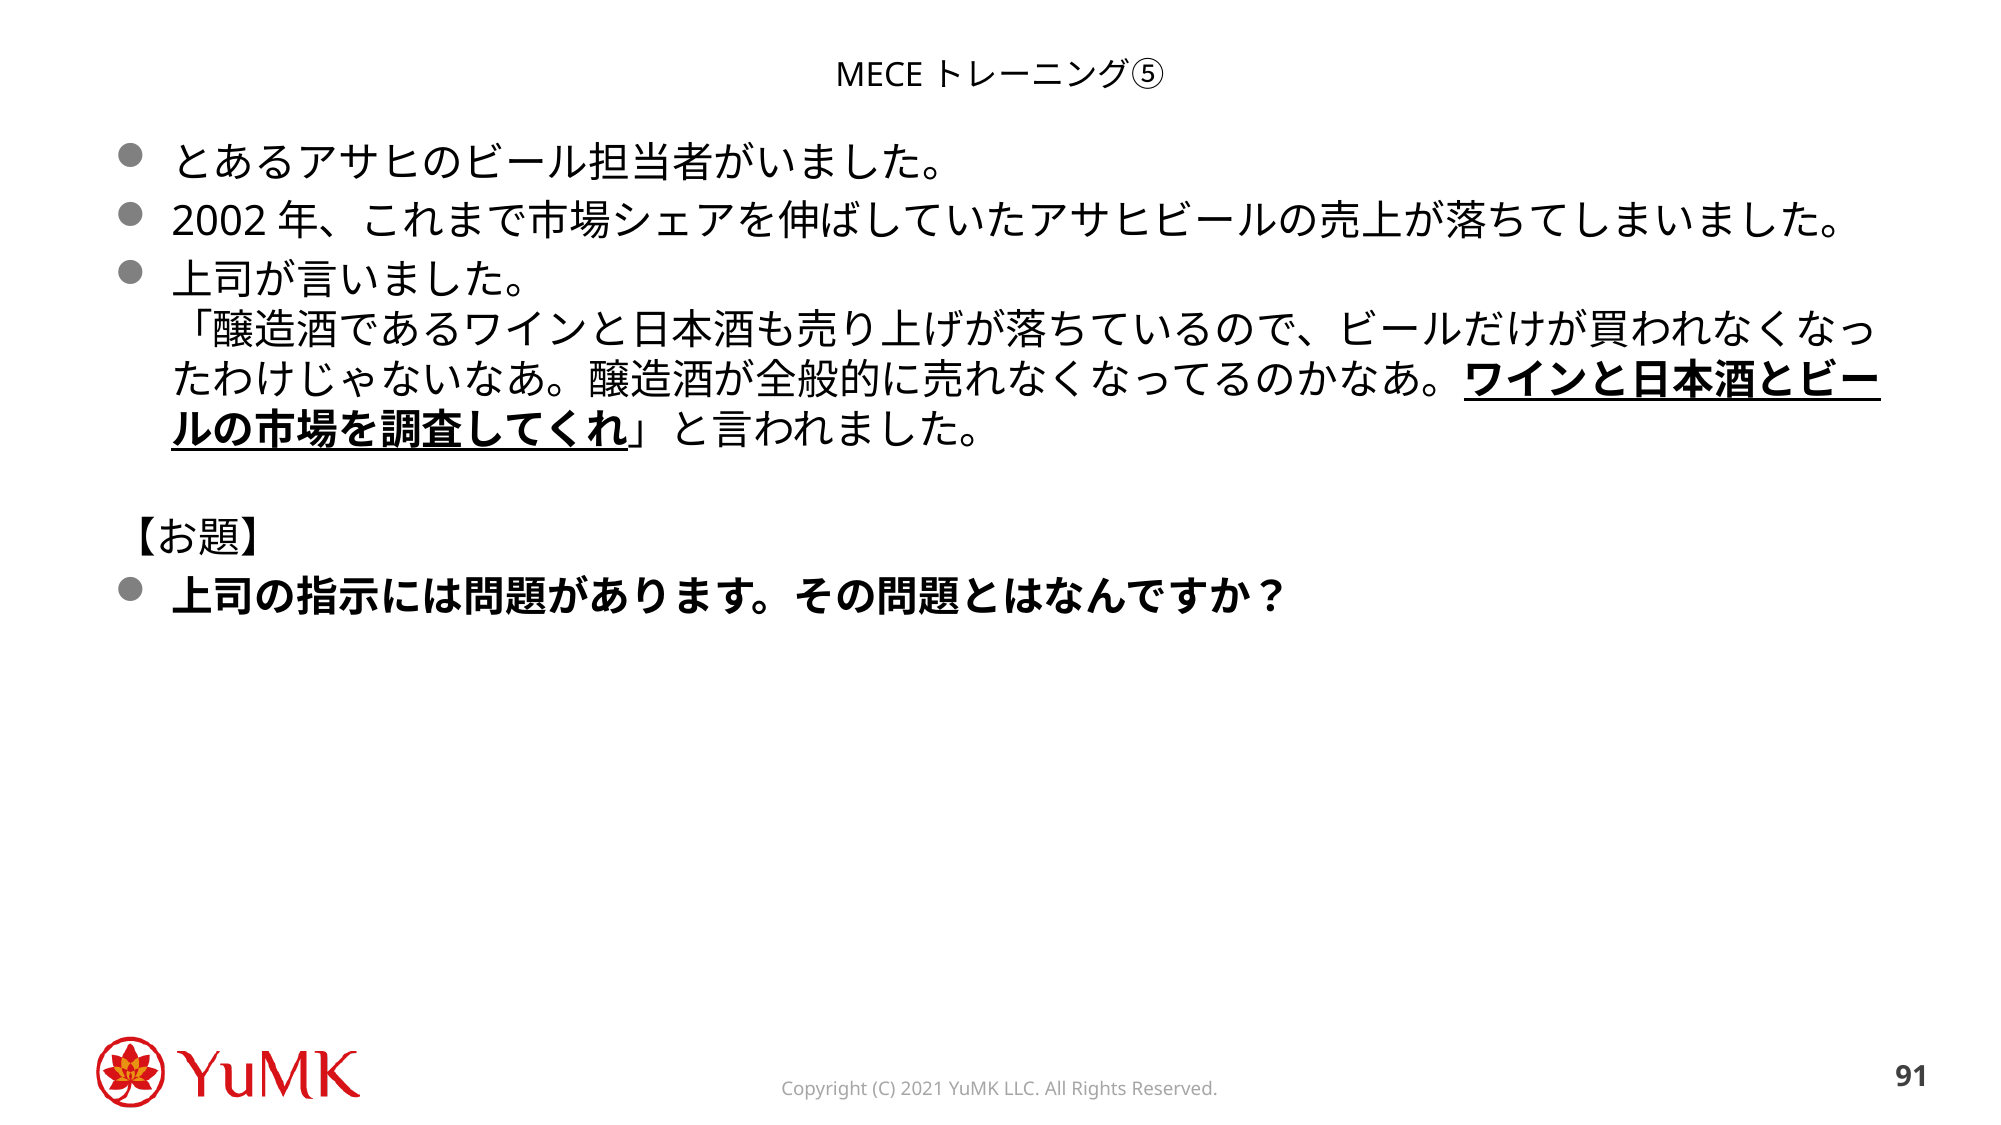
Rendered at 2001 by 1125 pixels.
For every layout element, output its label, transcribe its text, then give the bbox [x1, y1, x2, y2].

title MECEトレーニング⑤ [99, 32, 1900, 113]
slide_number 90 [1477, 1047, 1944, 1108]
picture [90, 1035, 365, 1108]
list とあるアサヒのビール担当者がいました。 2002年、これまで市場シェアを伸ばしていたアサヒビールの売上が落ちてしまいました。 上司が言いました。 「醸造酒であるワインと日本酒も売り上げが落ちているので、ビールだけが買われなくなったわけじゃないなあ。醸造酒が全般的に売れなくなってるのかなあ。ワインと日本酒とビールの市場を調査してくれ」と言われました。 【お題】 上司の指示には問題があります。その問題とはなんですか？ [99, 128, 1900, 997]
